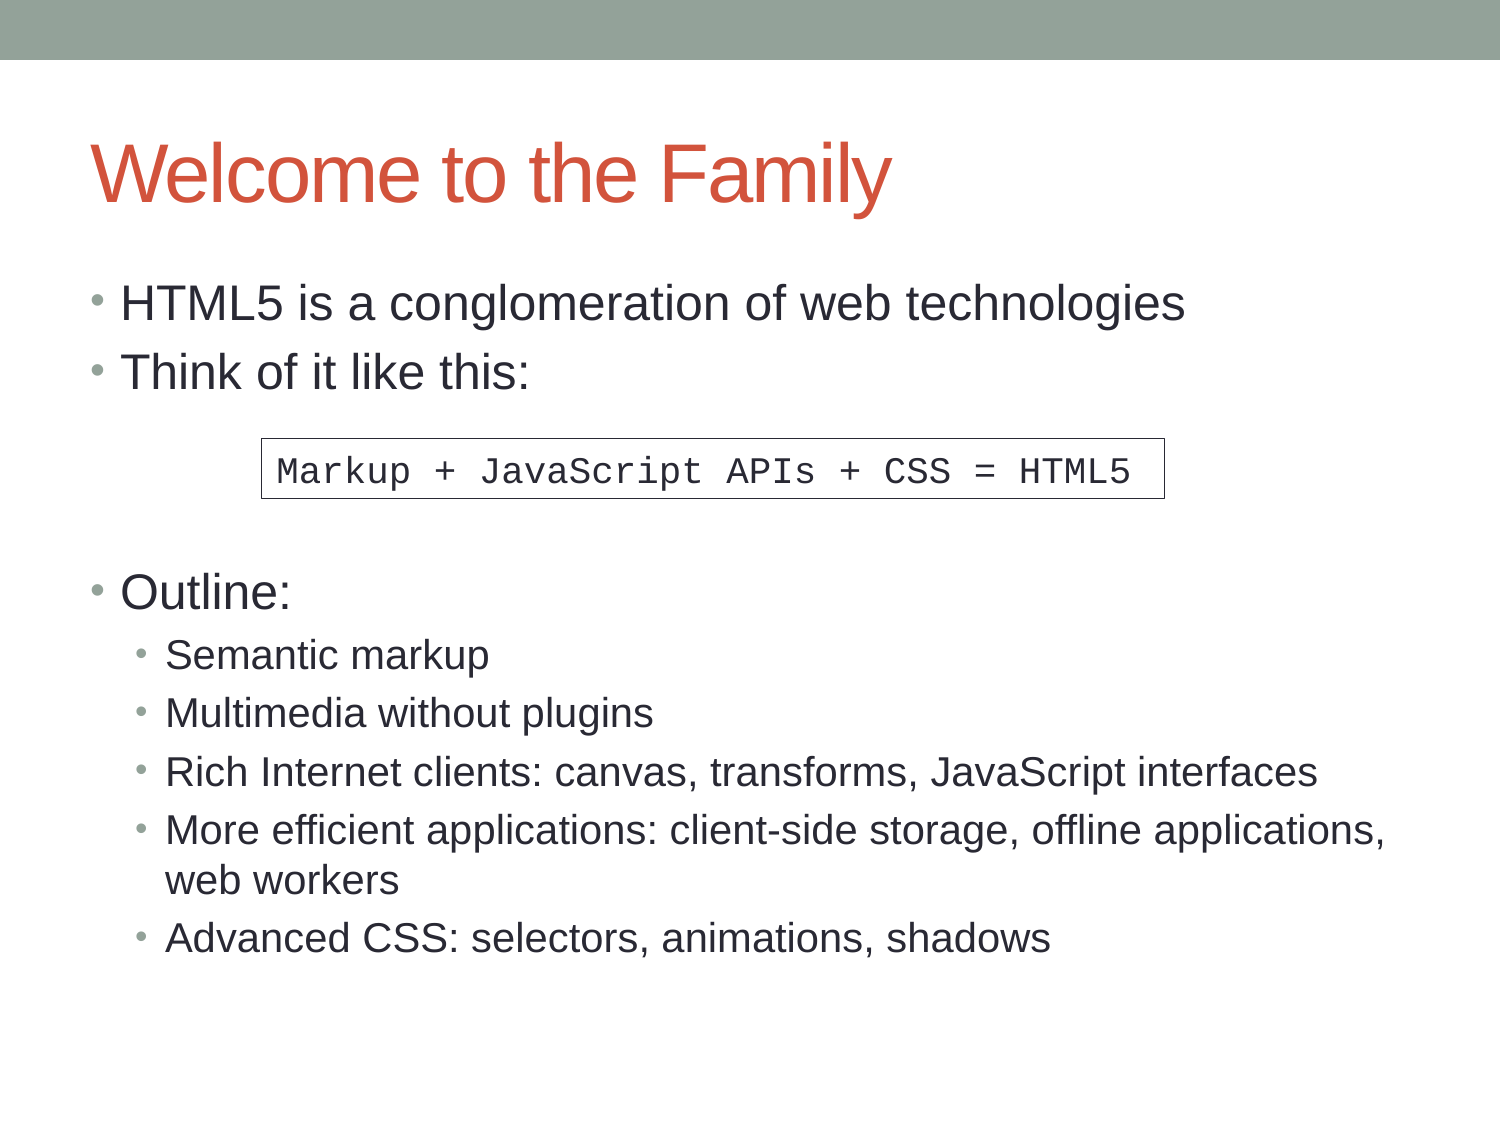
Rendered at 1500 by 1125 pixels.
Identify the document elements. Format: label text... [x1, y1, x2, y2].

list HTML5 is a conglomeration of web technologies Think of it like this: Outline: Semantic markup Multimedia without plugins Rich Internet clients: canvas, transforms, JavaScript interfaces More efficient applications: client-side storage, offline applications, web workers Advanced CSS: selectors, animations, shadows [75, 262, 1425, 1063]
title Welcome to the Family [75, 87, 1425, 250]
text_box Markup + JavaScript APIs + CSS = HTML5 [261, 438, 1165, 499]
